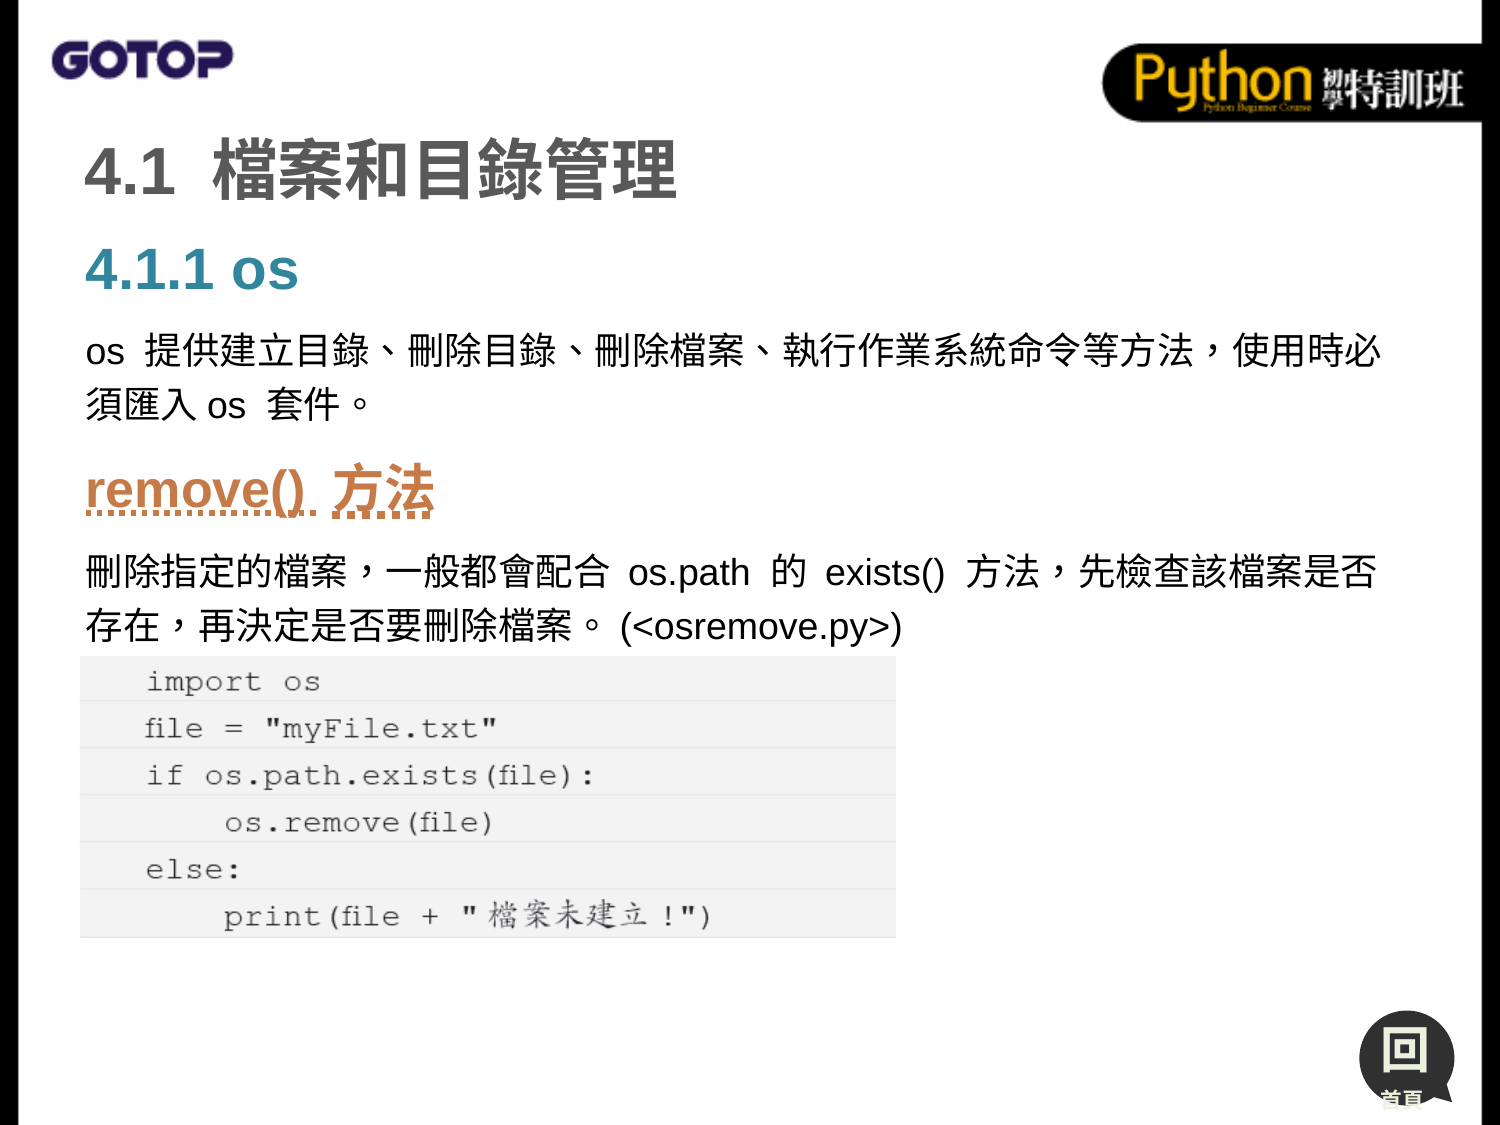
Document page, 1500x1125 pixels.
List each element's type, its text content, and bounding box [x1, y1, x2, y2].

title 4.1 檔案和目錄管理 [69, 125, 1436, 220]
list 4.1.1 os os 提供建立目錄、刪除目錄、刪除檔案、執行作業系統命令等方法，使用時必須匯入os 套件。 remove() 方法 刪除指定的檔案，一般都會配合 os.path 的 exists() 方法，先檢查該檔案是否存在，再決定是否要刪除檔案。(<osremove.py>) [70, 223, 1430, 1071]
picture [0, 0, 1500, 1125]
